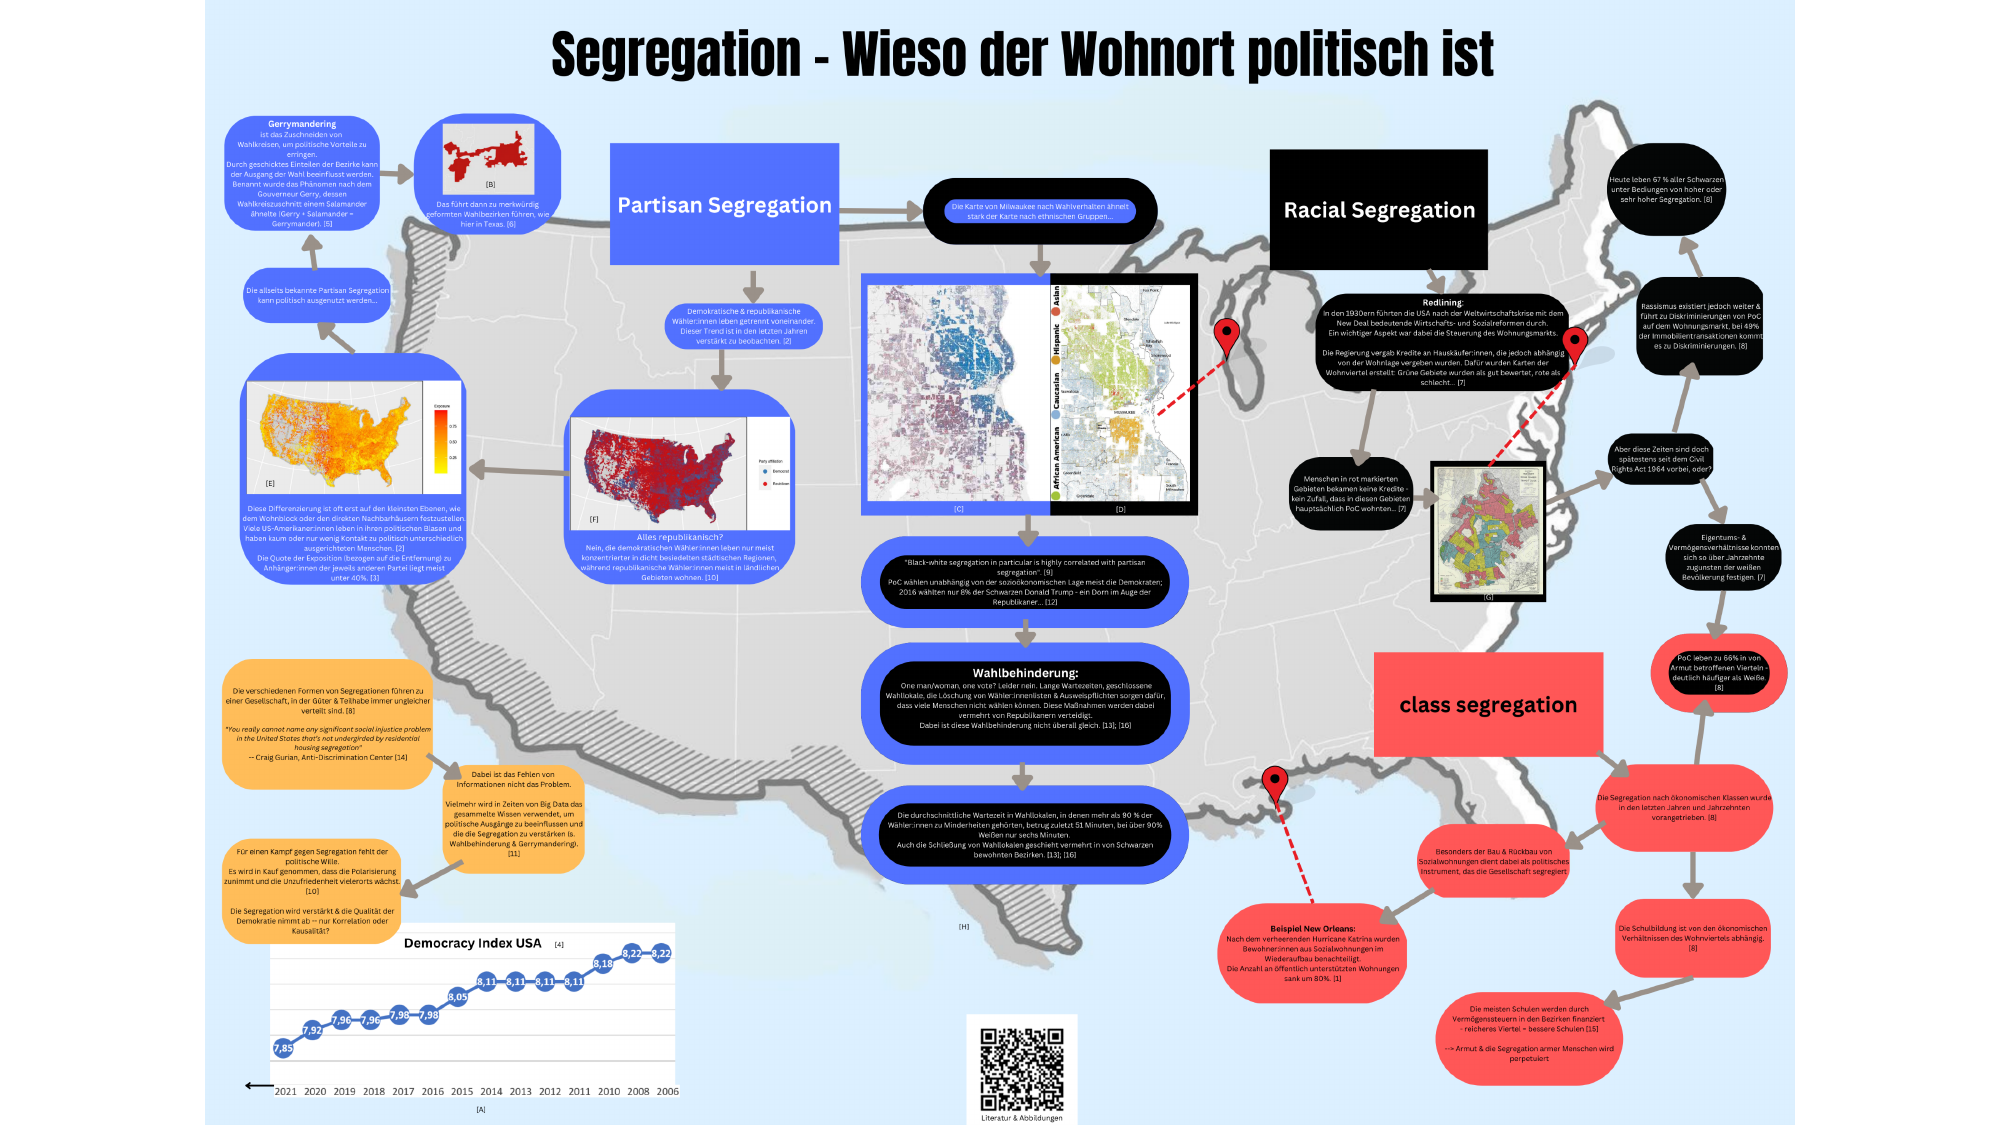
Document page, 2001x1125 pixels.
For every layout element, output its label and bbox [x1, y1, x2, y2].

list [205, 0, 1795, 1125]
